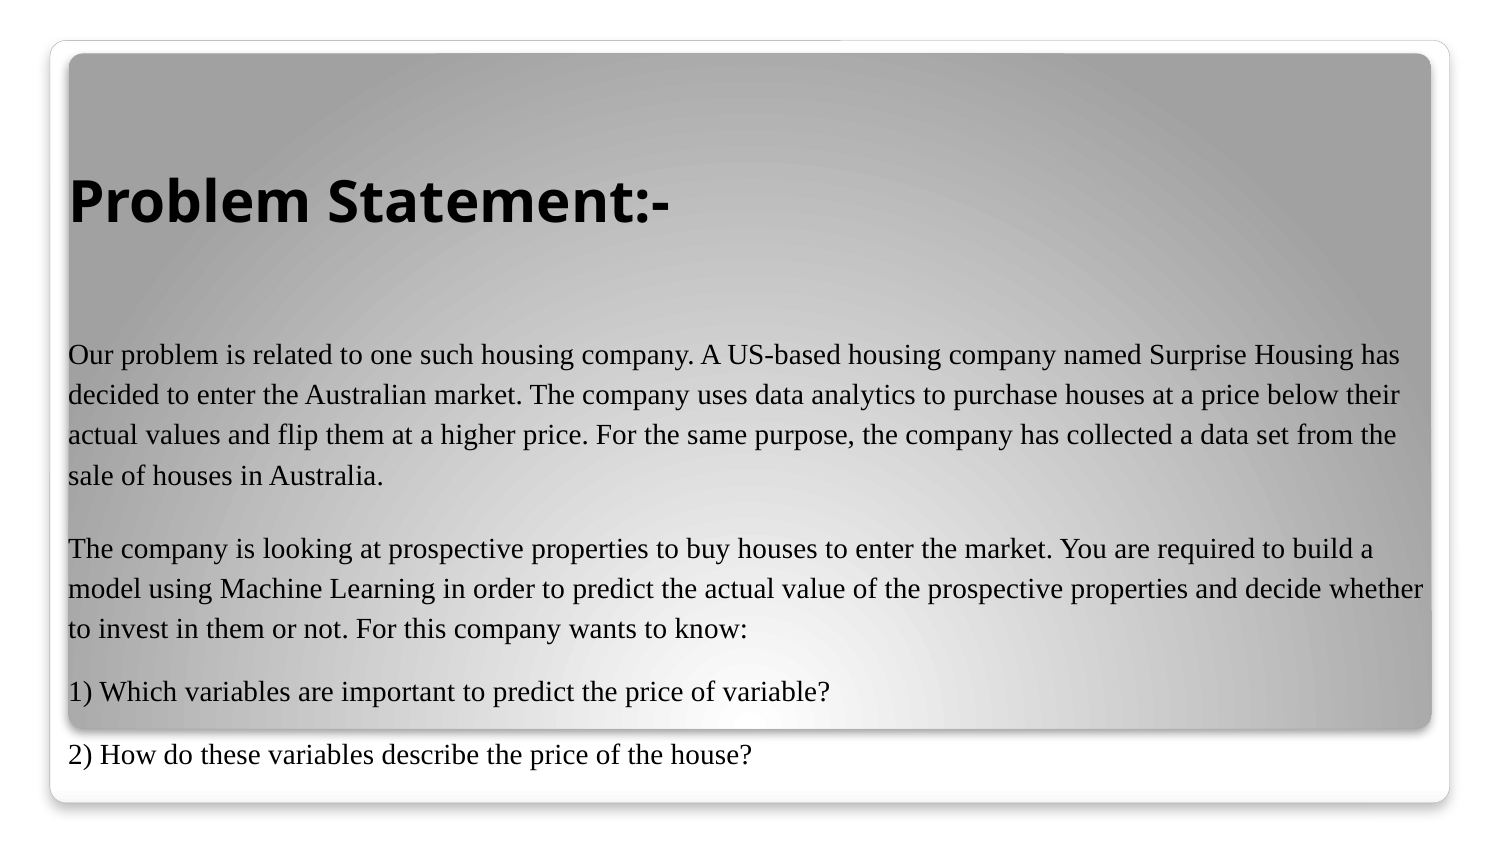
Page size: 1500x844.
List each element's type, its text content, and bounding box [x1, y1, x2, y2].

list Our problem is related to one such housing company. A US-based housing company named Surprise Housing has decided to enter the Australian market. The company uses data analytics to purchase houses at a price below their actual values and flip them at a higher price. For the same purpose, the company has collected a data set from the sale of houses in Australia. The company is looking at prospective properties to buy houses to enter the market. You are required to build a model using Machine Learning in order to predict the actual value of the prospective properties and decide whether to invest in them or not. For this company wants to know: 1) Which variables are important to predict the price of variable? 2) How do these variables describe the price of the house? [53, 315, 1447, 759]
title Problem Statement:- [53, 24, 981, 250]
